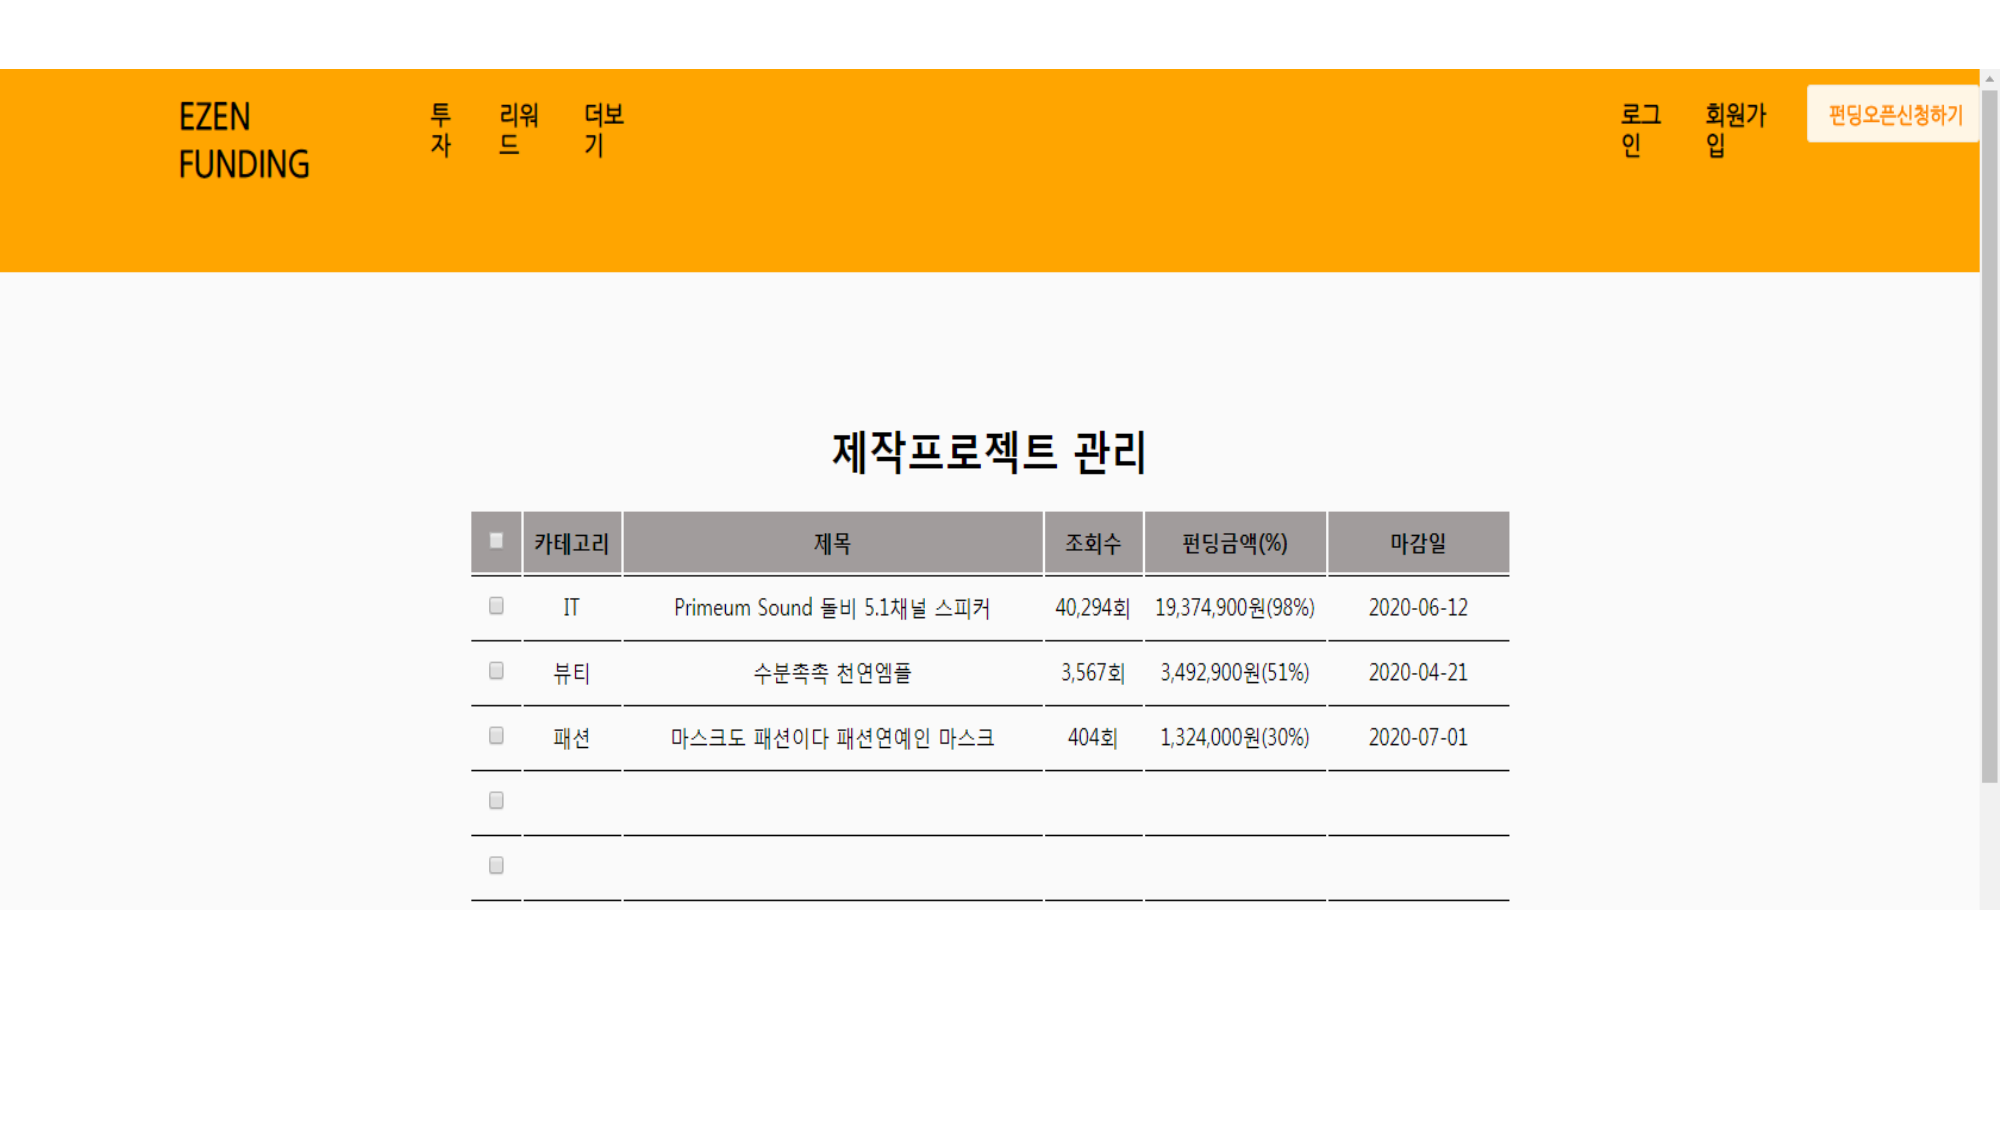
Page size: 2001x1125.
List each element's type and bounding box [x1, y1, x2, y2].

picture [0, 69, 2000, 910]
